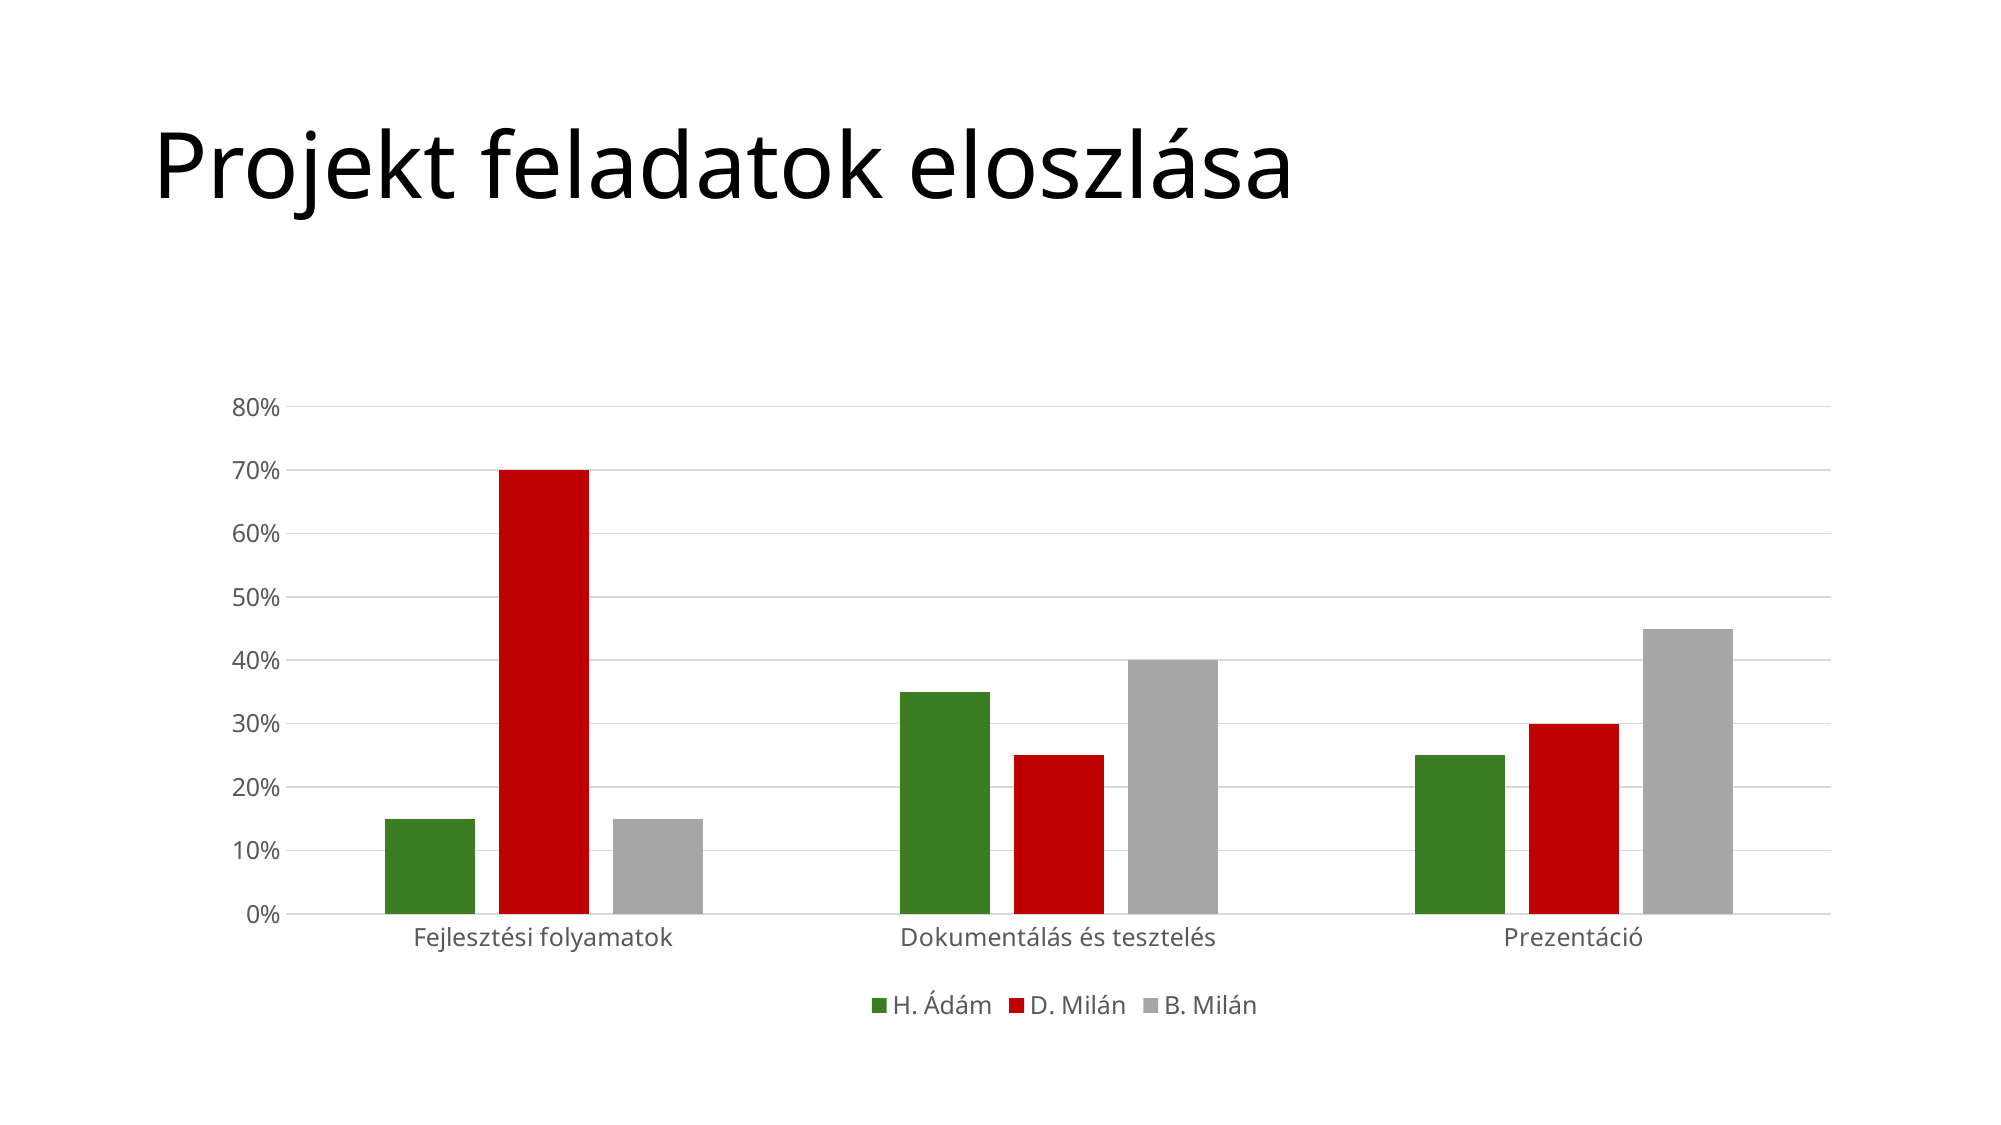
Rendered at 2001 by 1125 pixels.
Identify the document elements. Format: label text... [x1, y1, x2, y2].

title Projekt feladatok eloszlása [137, 59, 1863, 278]
chart [201, 314, 1928, 1030]
